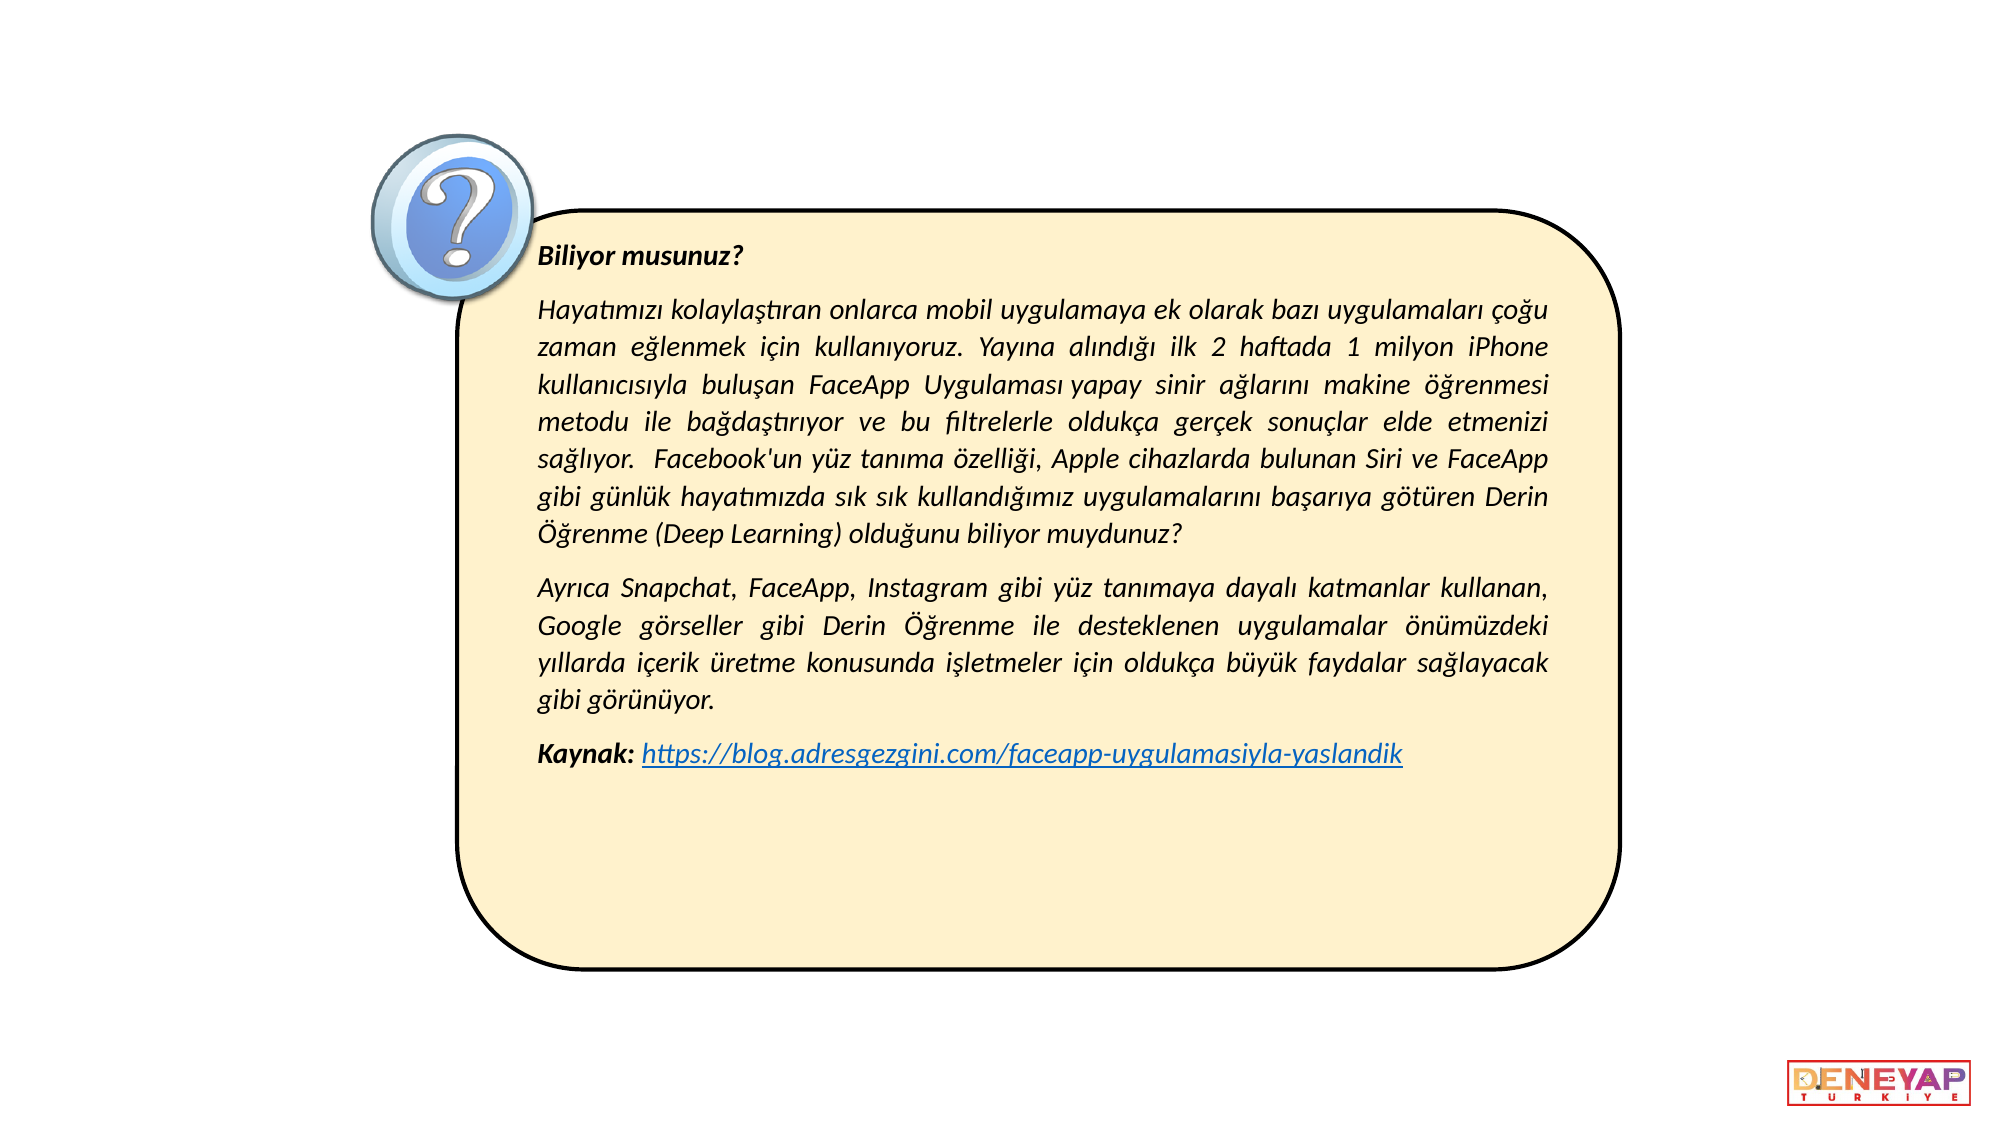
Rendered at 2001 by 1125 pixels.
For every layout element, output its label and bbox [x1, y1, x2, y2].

picture [1787, 1060, 1971, 1106]
text_box [361, 121, 1621, 970]
